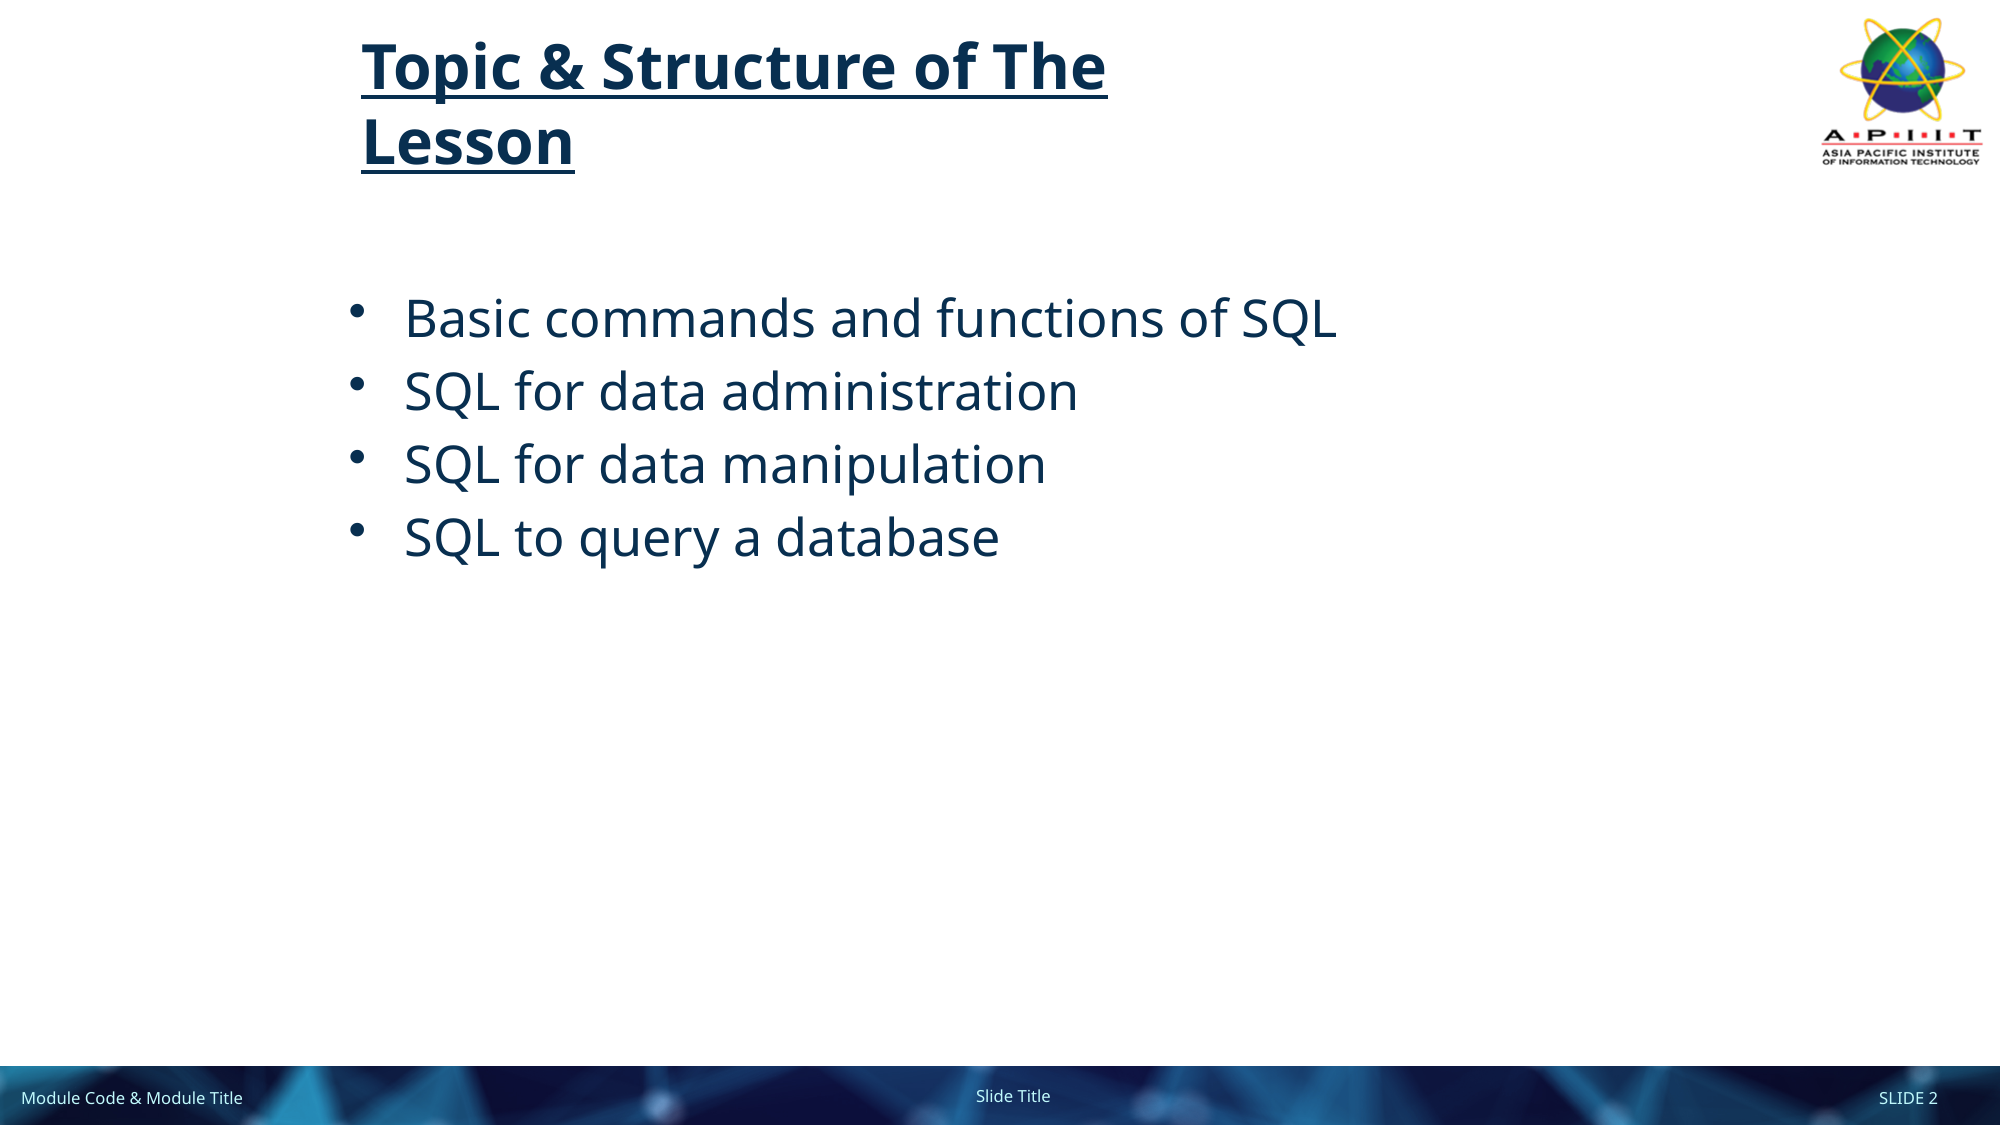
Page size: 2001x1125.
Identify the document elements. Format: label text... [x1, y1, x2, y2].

list Basic commands and functions of SQL SQL for data administration SQL for data manipulation SQL to query a database [333, 278, 1684, 1021]
picture [0, 1066, 2000, 1125]
title Topic & Structure of The Lesson [346, 0, 1306, 204]
picture [1803, 0, 2000, 182]
